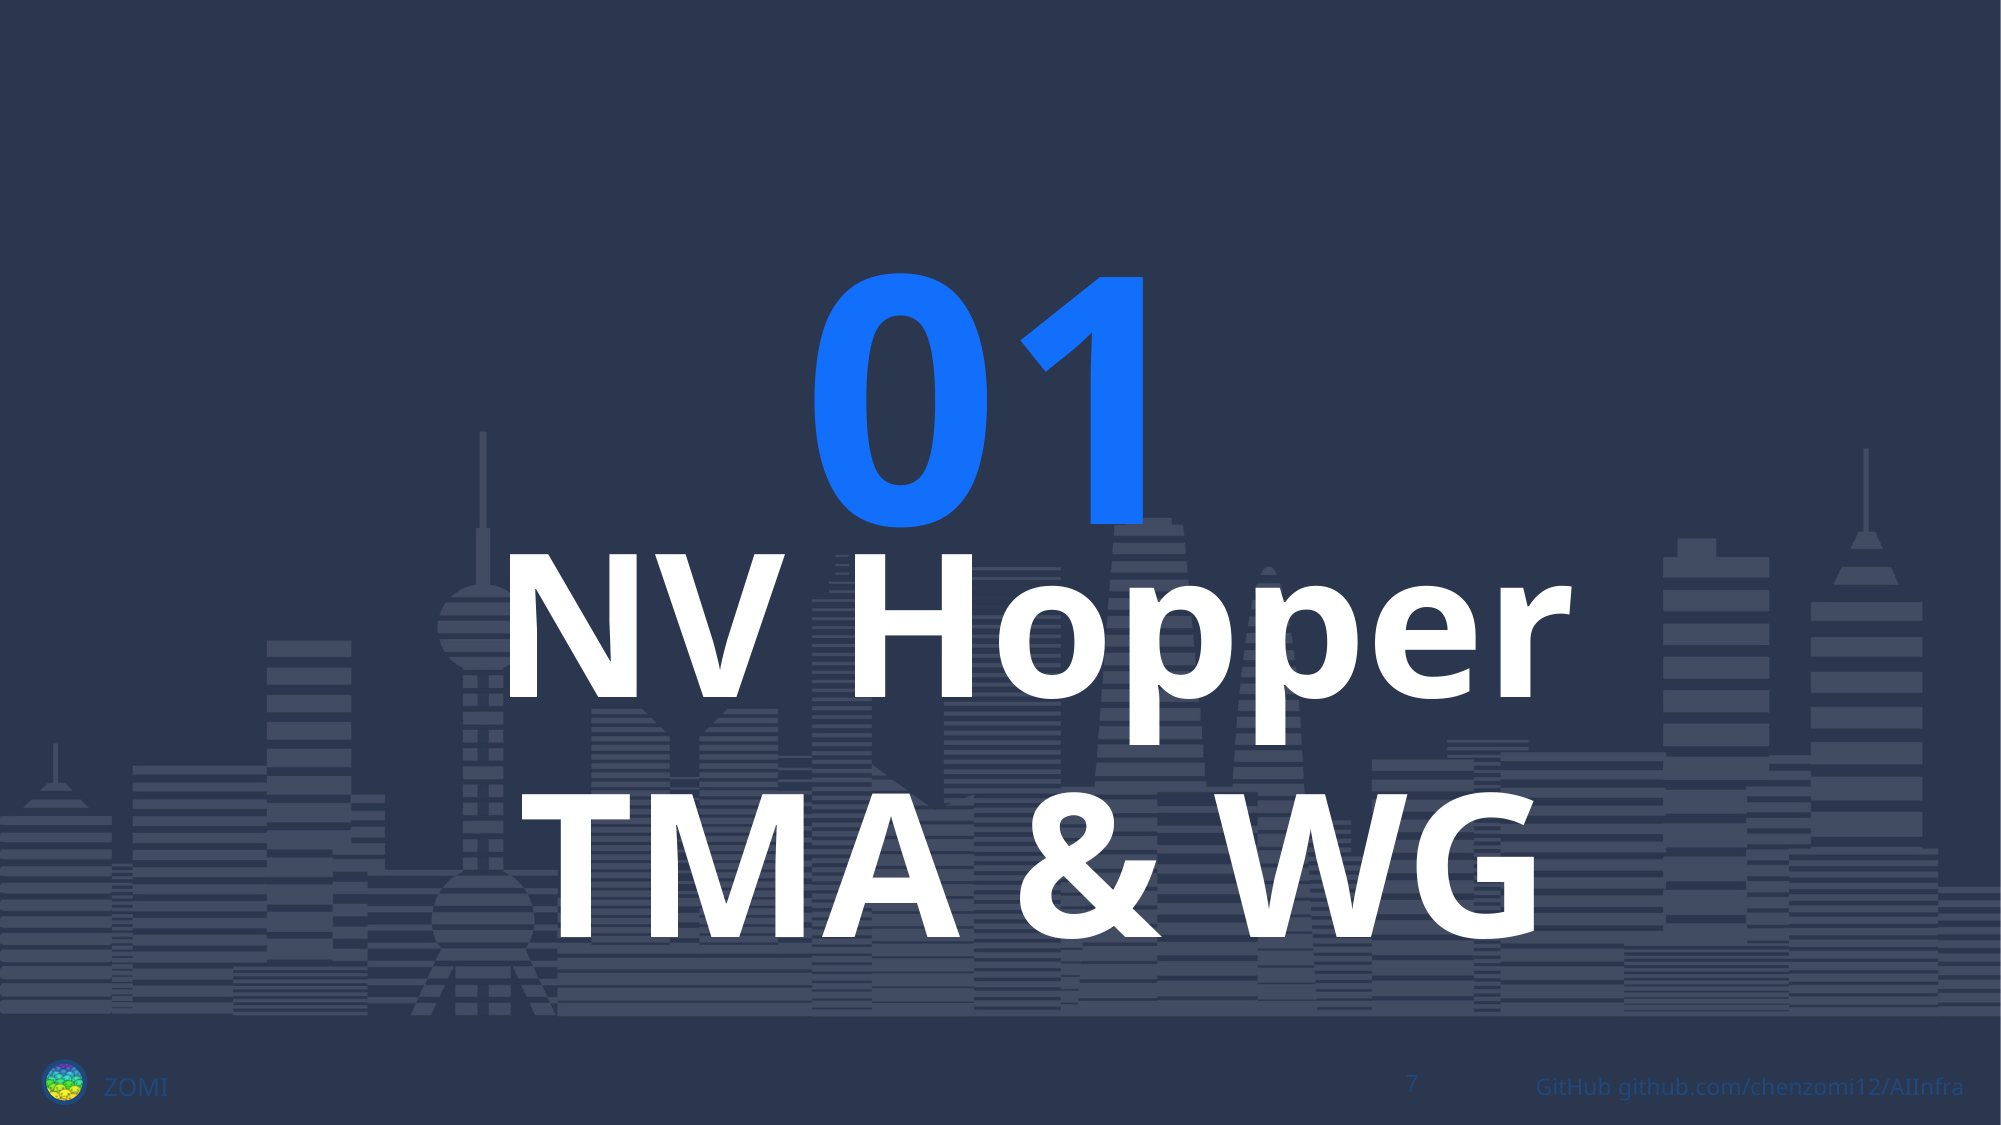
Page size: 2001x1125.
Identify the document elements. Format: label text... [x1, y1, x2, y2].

text_box 01 [787, 171, 1213, 490]
picture [0, 0, 2001, 1125]
text_box NV Hopper TMA & WG [203, 490, 1866, 986]
